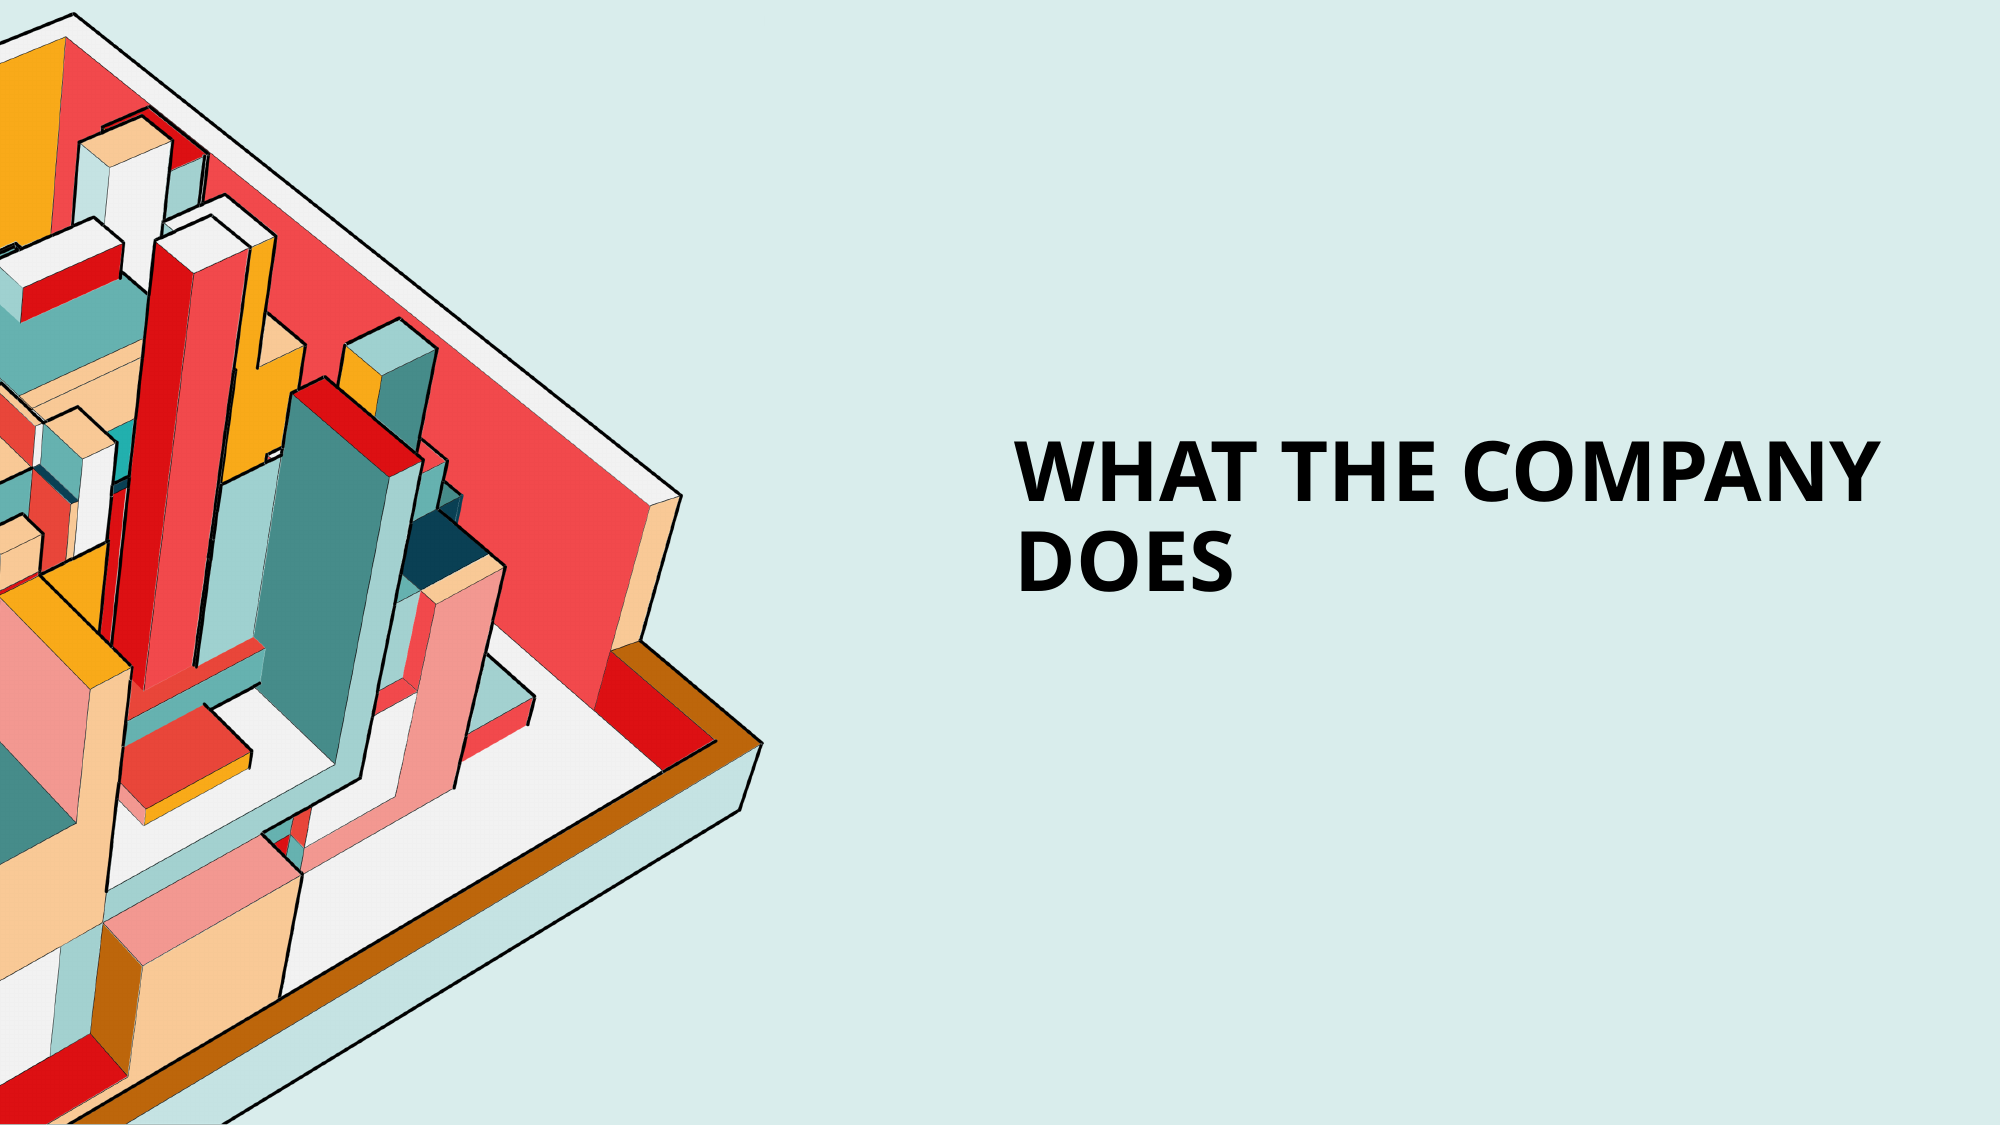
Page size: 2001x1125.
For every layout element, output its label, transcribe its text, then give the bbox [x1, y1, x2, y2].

picture [0, 0, 765, 1125]
title What the company does [999, 72, 1926, 617]
